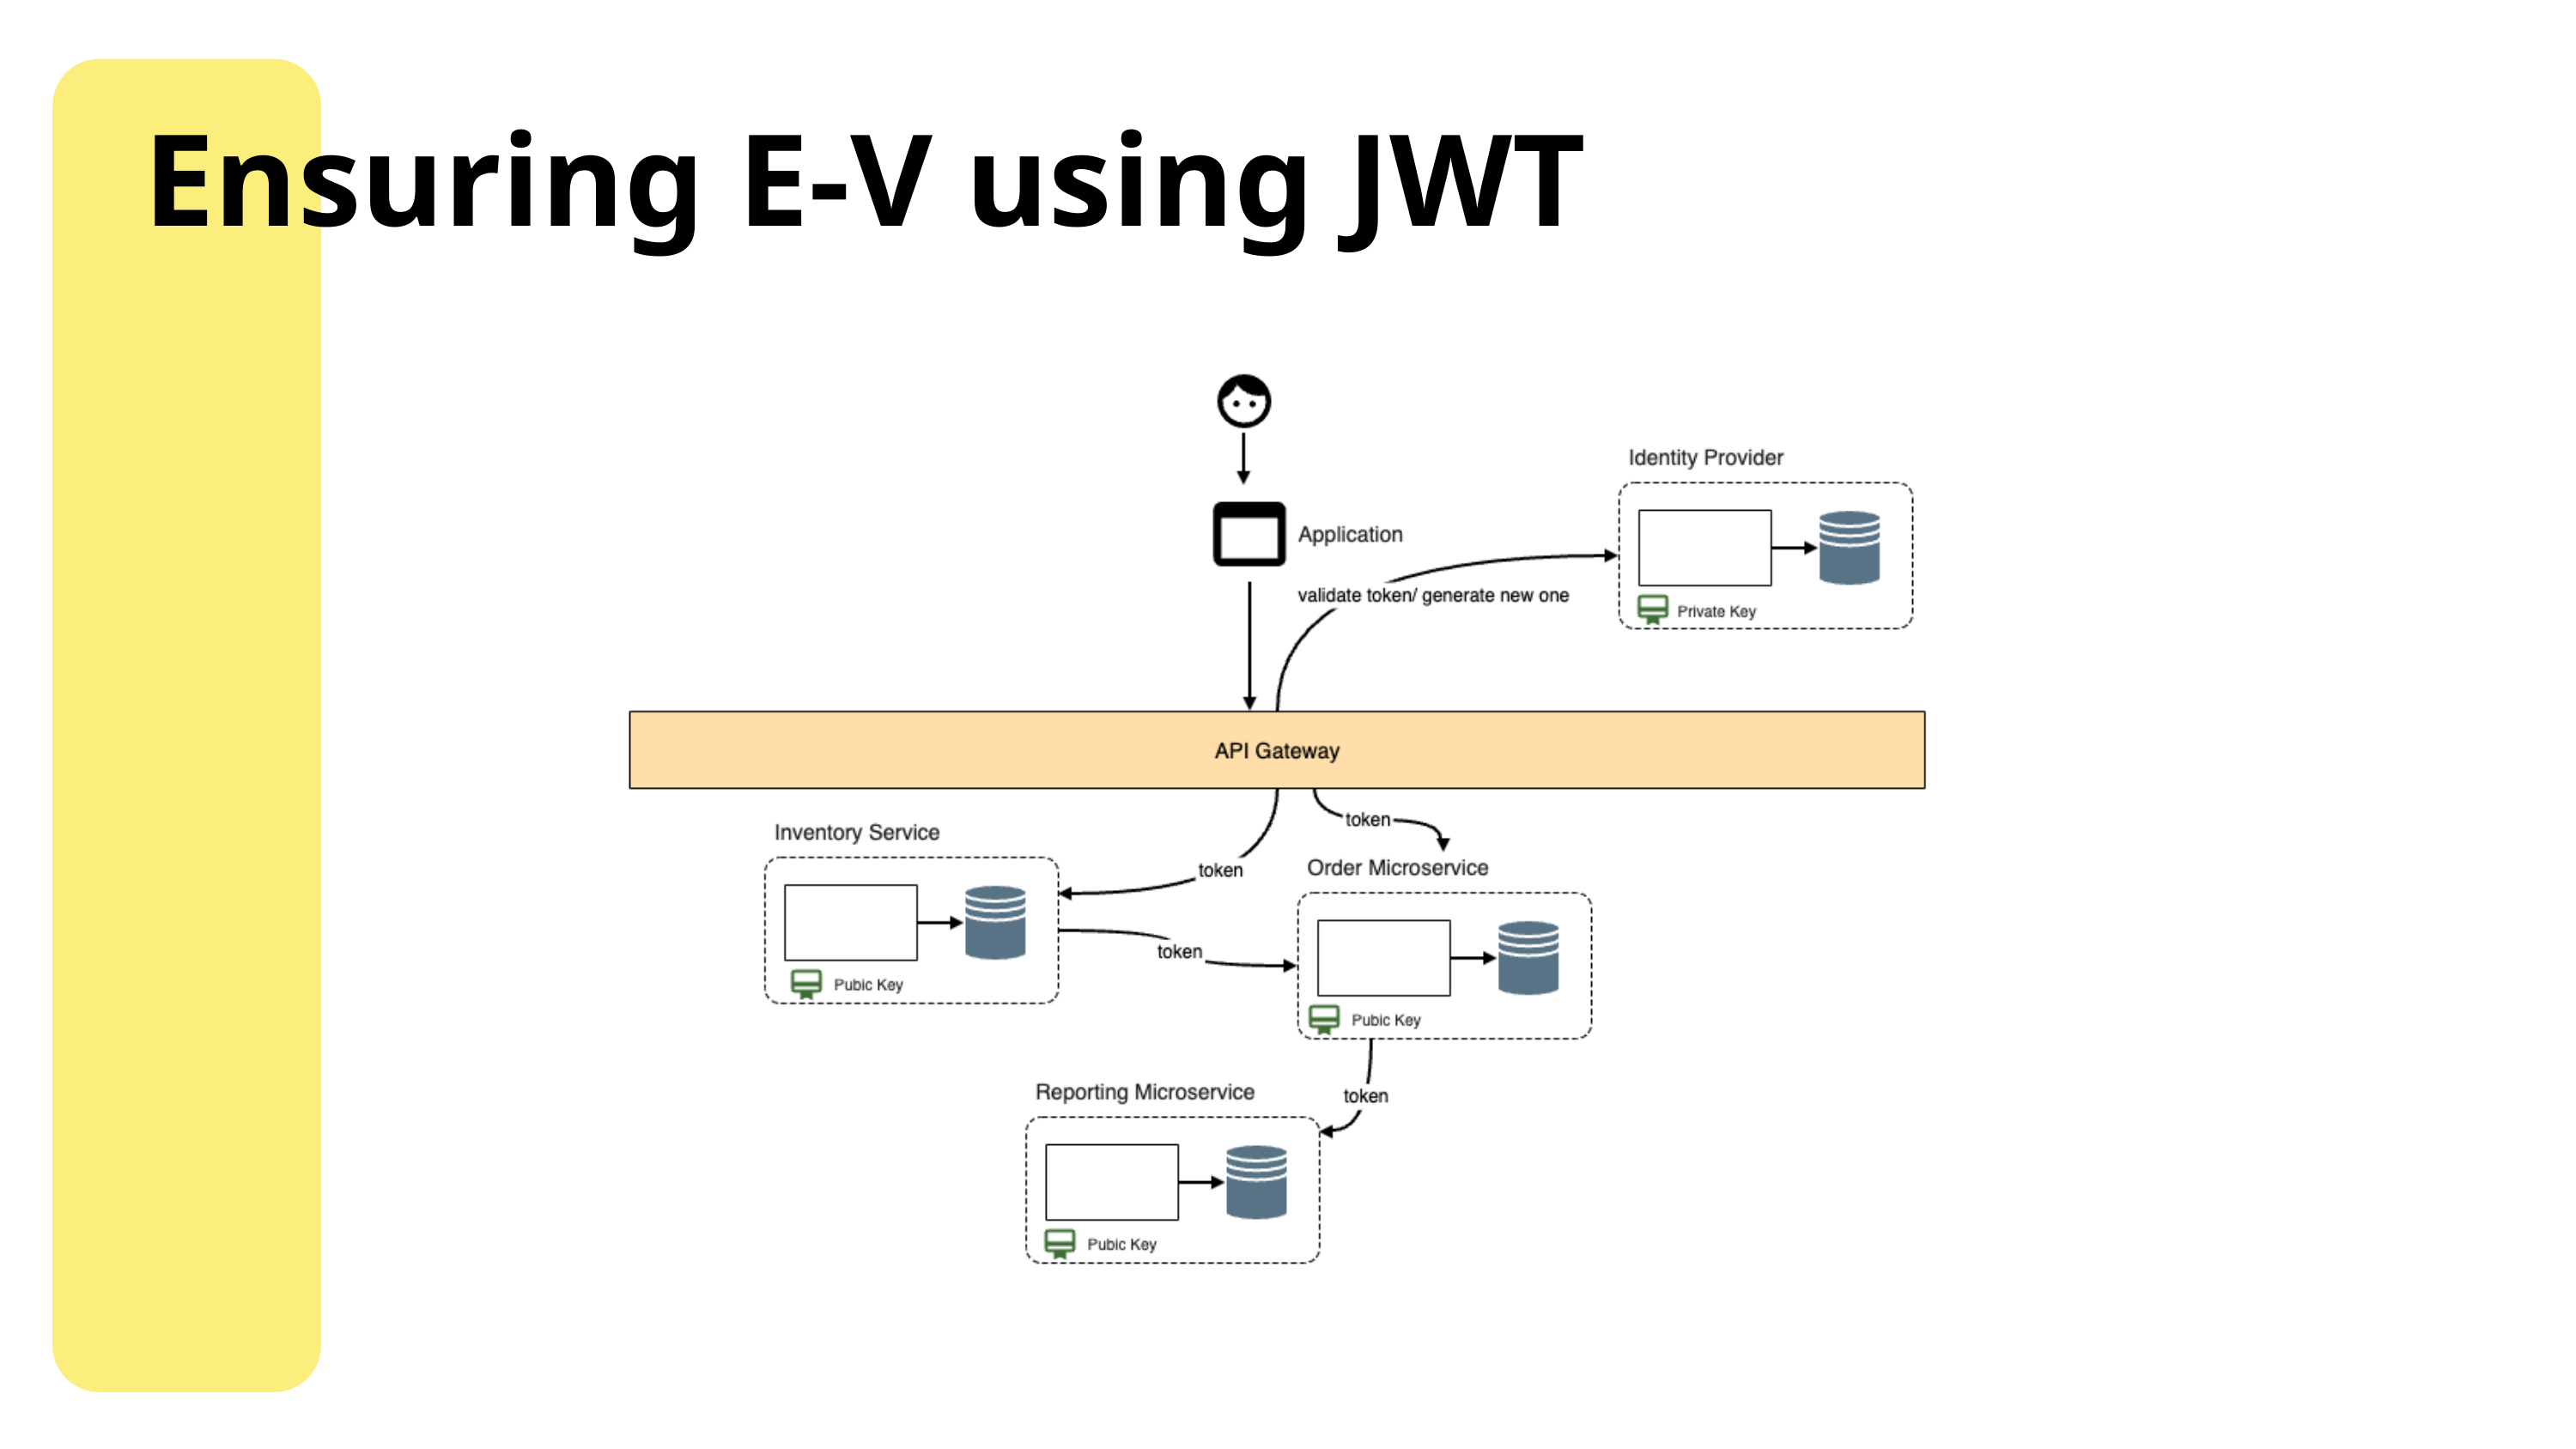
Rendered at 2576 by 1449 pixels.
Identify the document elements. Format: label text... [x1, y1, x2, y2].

text_box [52, 58, 321, 1392]
picture [571, 327, 1971, 1298]
text_box Ensuring E-V using JWT [143, 123, 2454, 344]
